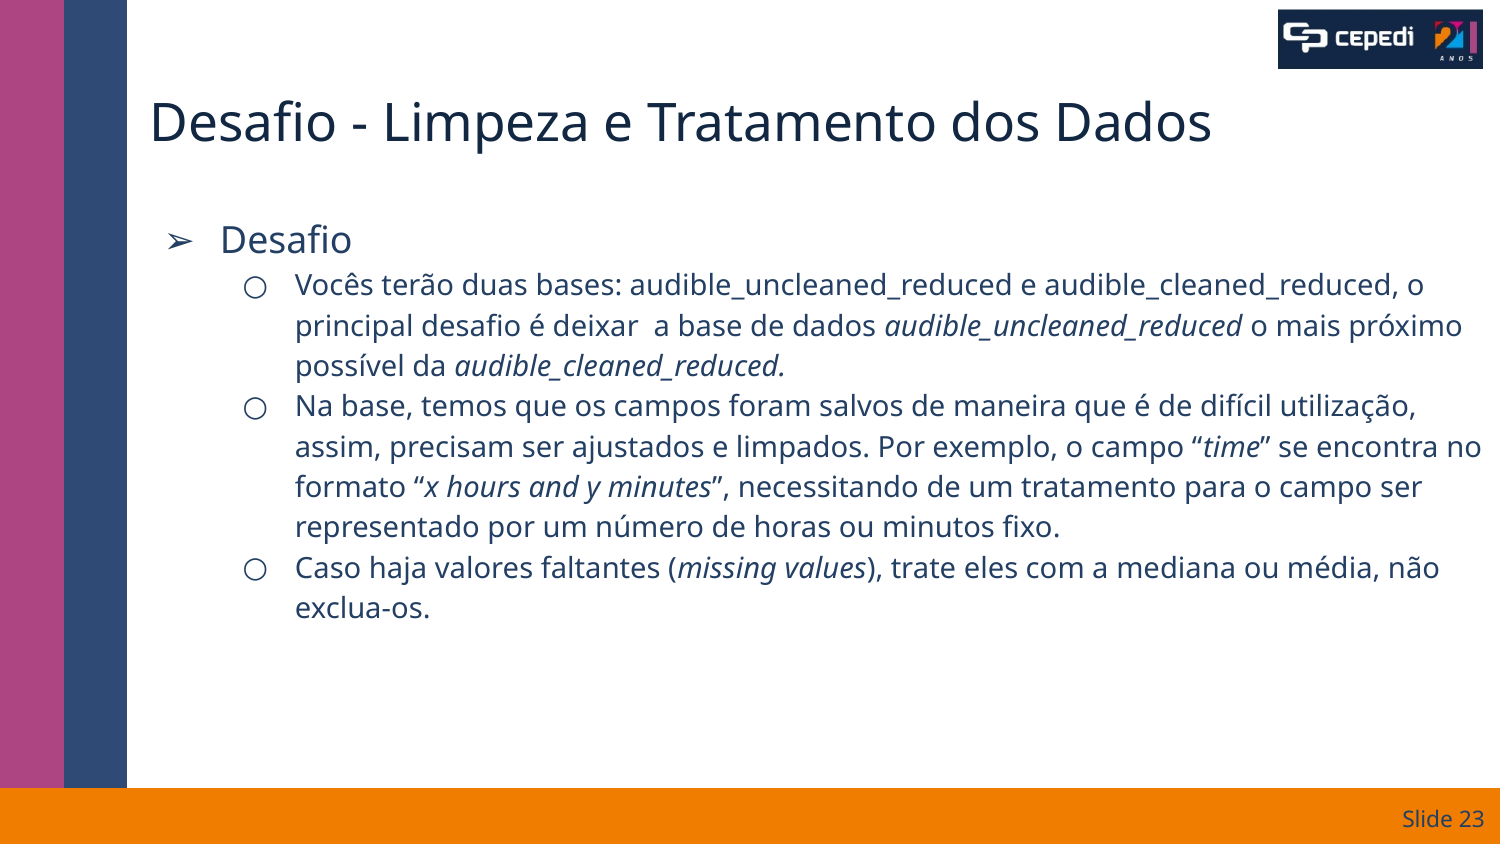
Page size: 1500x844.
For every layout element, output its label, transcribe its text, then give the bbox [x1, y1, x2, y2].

list Desafio Vocês terão duas bases: audible_uncleaned_reduced e audible_cleaned_reduced, o principal desafio é deixar a base de dados audible_uncleaned_reduced o mais próximo possível da audible_cleaned_reduced. Na base, temos que os campos foram salvos de maneira que é de difícil utilização, assim, precisam ser ajustados e limpados. Por exemplo, o campo “time” se encontra no formato “x hours and y minutes”, necessitando de um tratamento para o campo ser representado por um número de horas ou minutos fixo. Caso haja valores faltantes (missing values), trate eles com a mediana ou média, não exclua-os. [129, 194, 1500, 756]
slide_number Slide ‹#› [1277, 789, 1500, 844]
picture [0, 0, 1500, 844]
title Desafio - Limpeza e Tratamento dos Dados [134, 72, 1339, 167]
